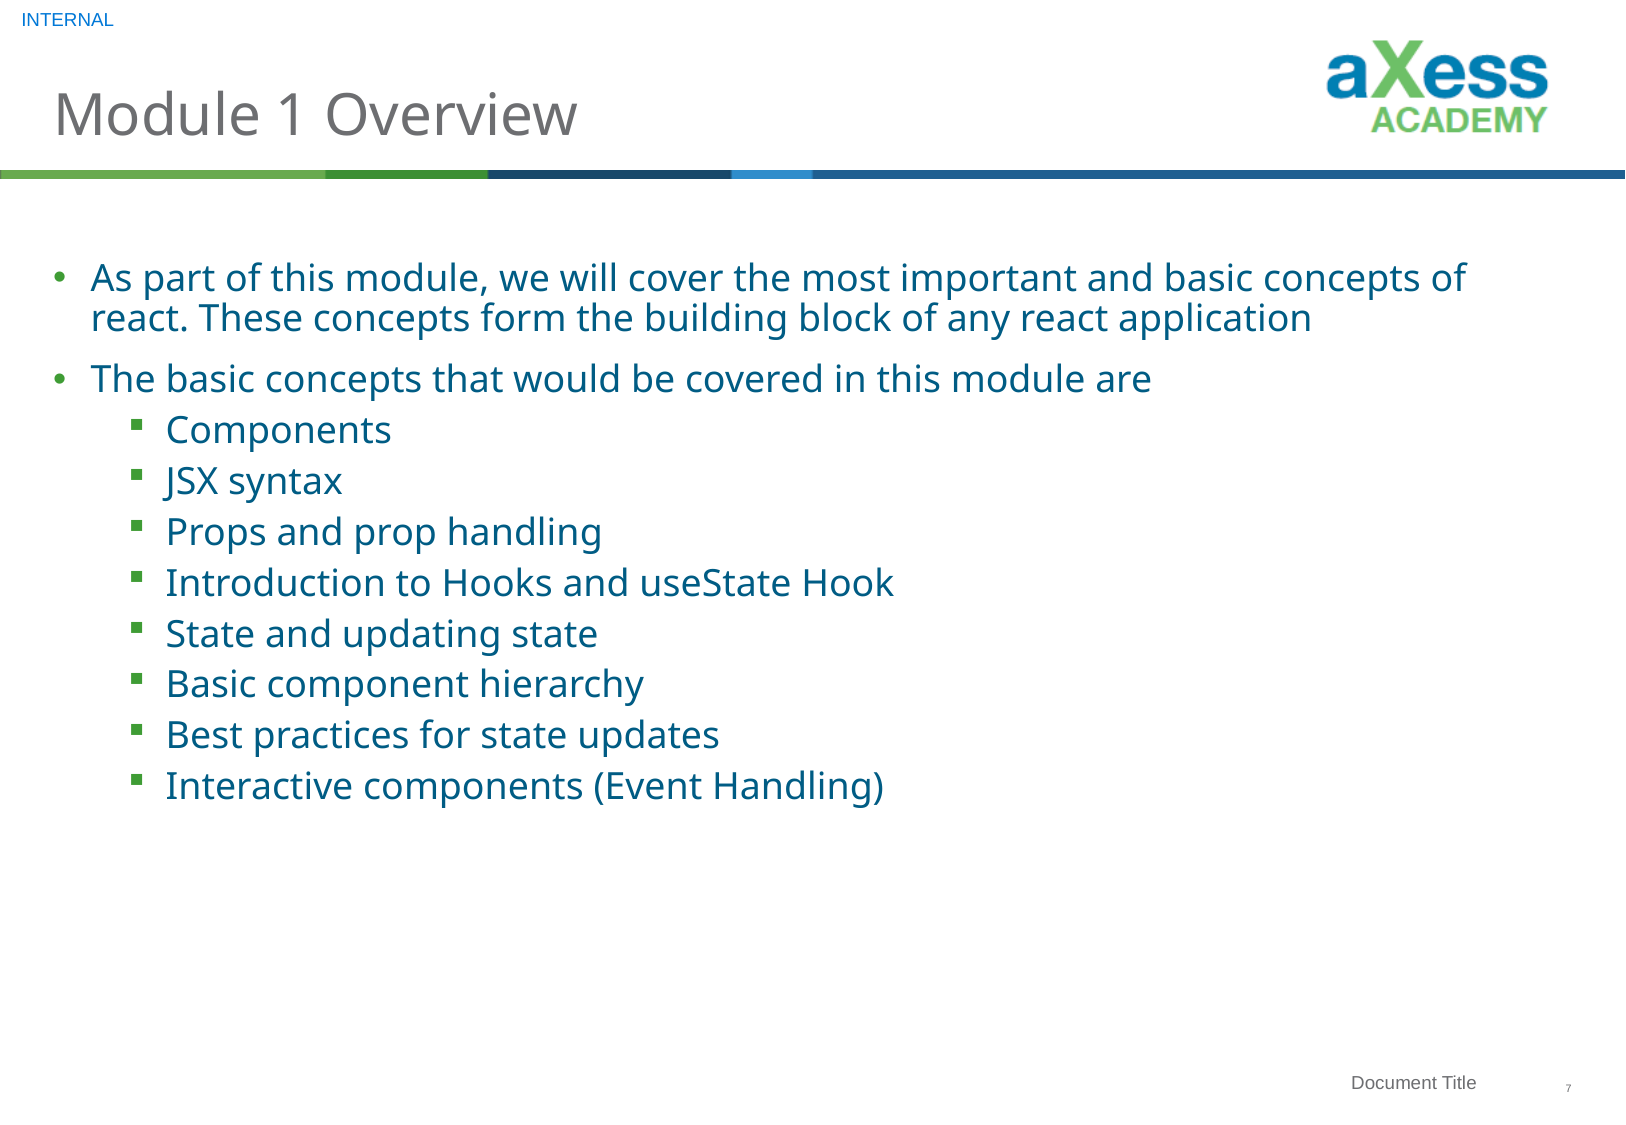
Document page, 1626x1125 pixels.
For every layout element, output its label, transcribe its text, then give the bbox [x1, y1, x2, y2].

title Module 1 Overview [53, 32, 1573, 148]
list As part of this module, we will cover the most important and basic concepts of react. These concepts form the building block of any react application The basic concepts that would be covered in this module are Components JSX syntax Props and prop handling Introduction to Hooks and useState Hook State and updating state Basic component hierarchy Best practices for state updates Interactive components (Event Handling) [53, 258, 1488, 1013]
picture [0, 170, 1625, 179]
picture [1288, 30, 1574, 147]
